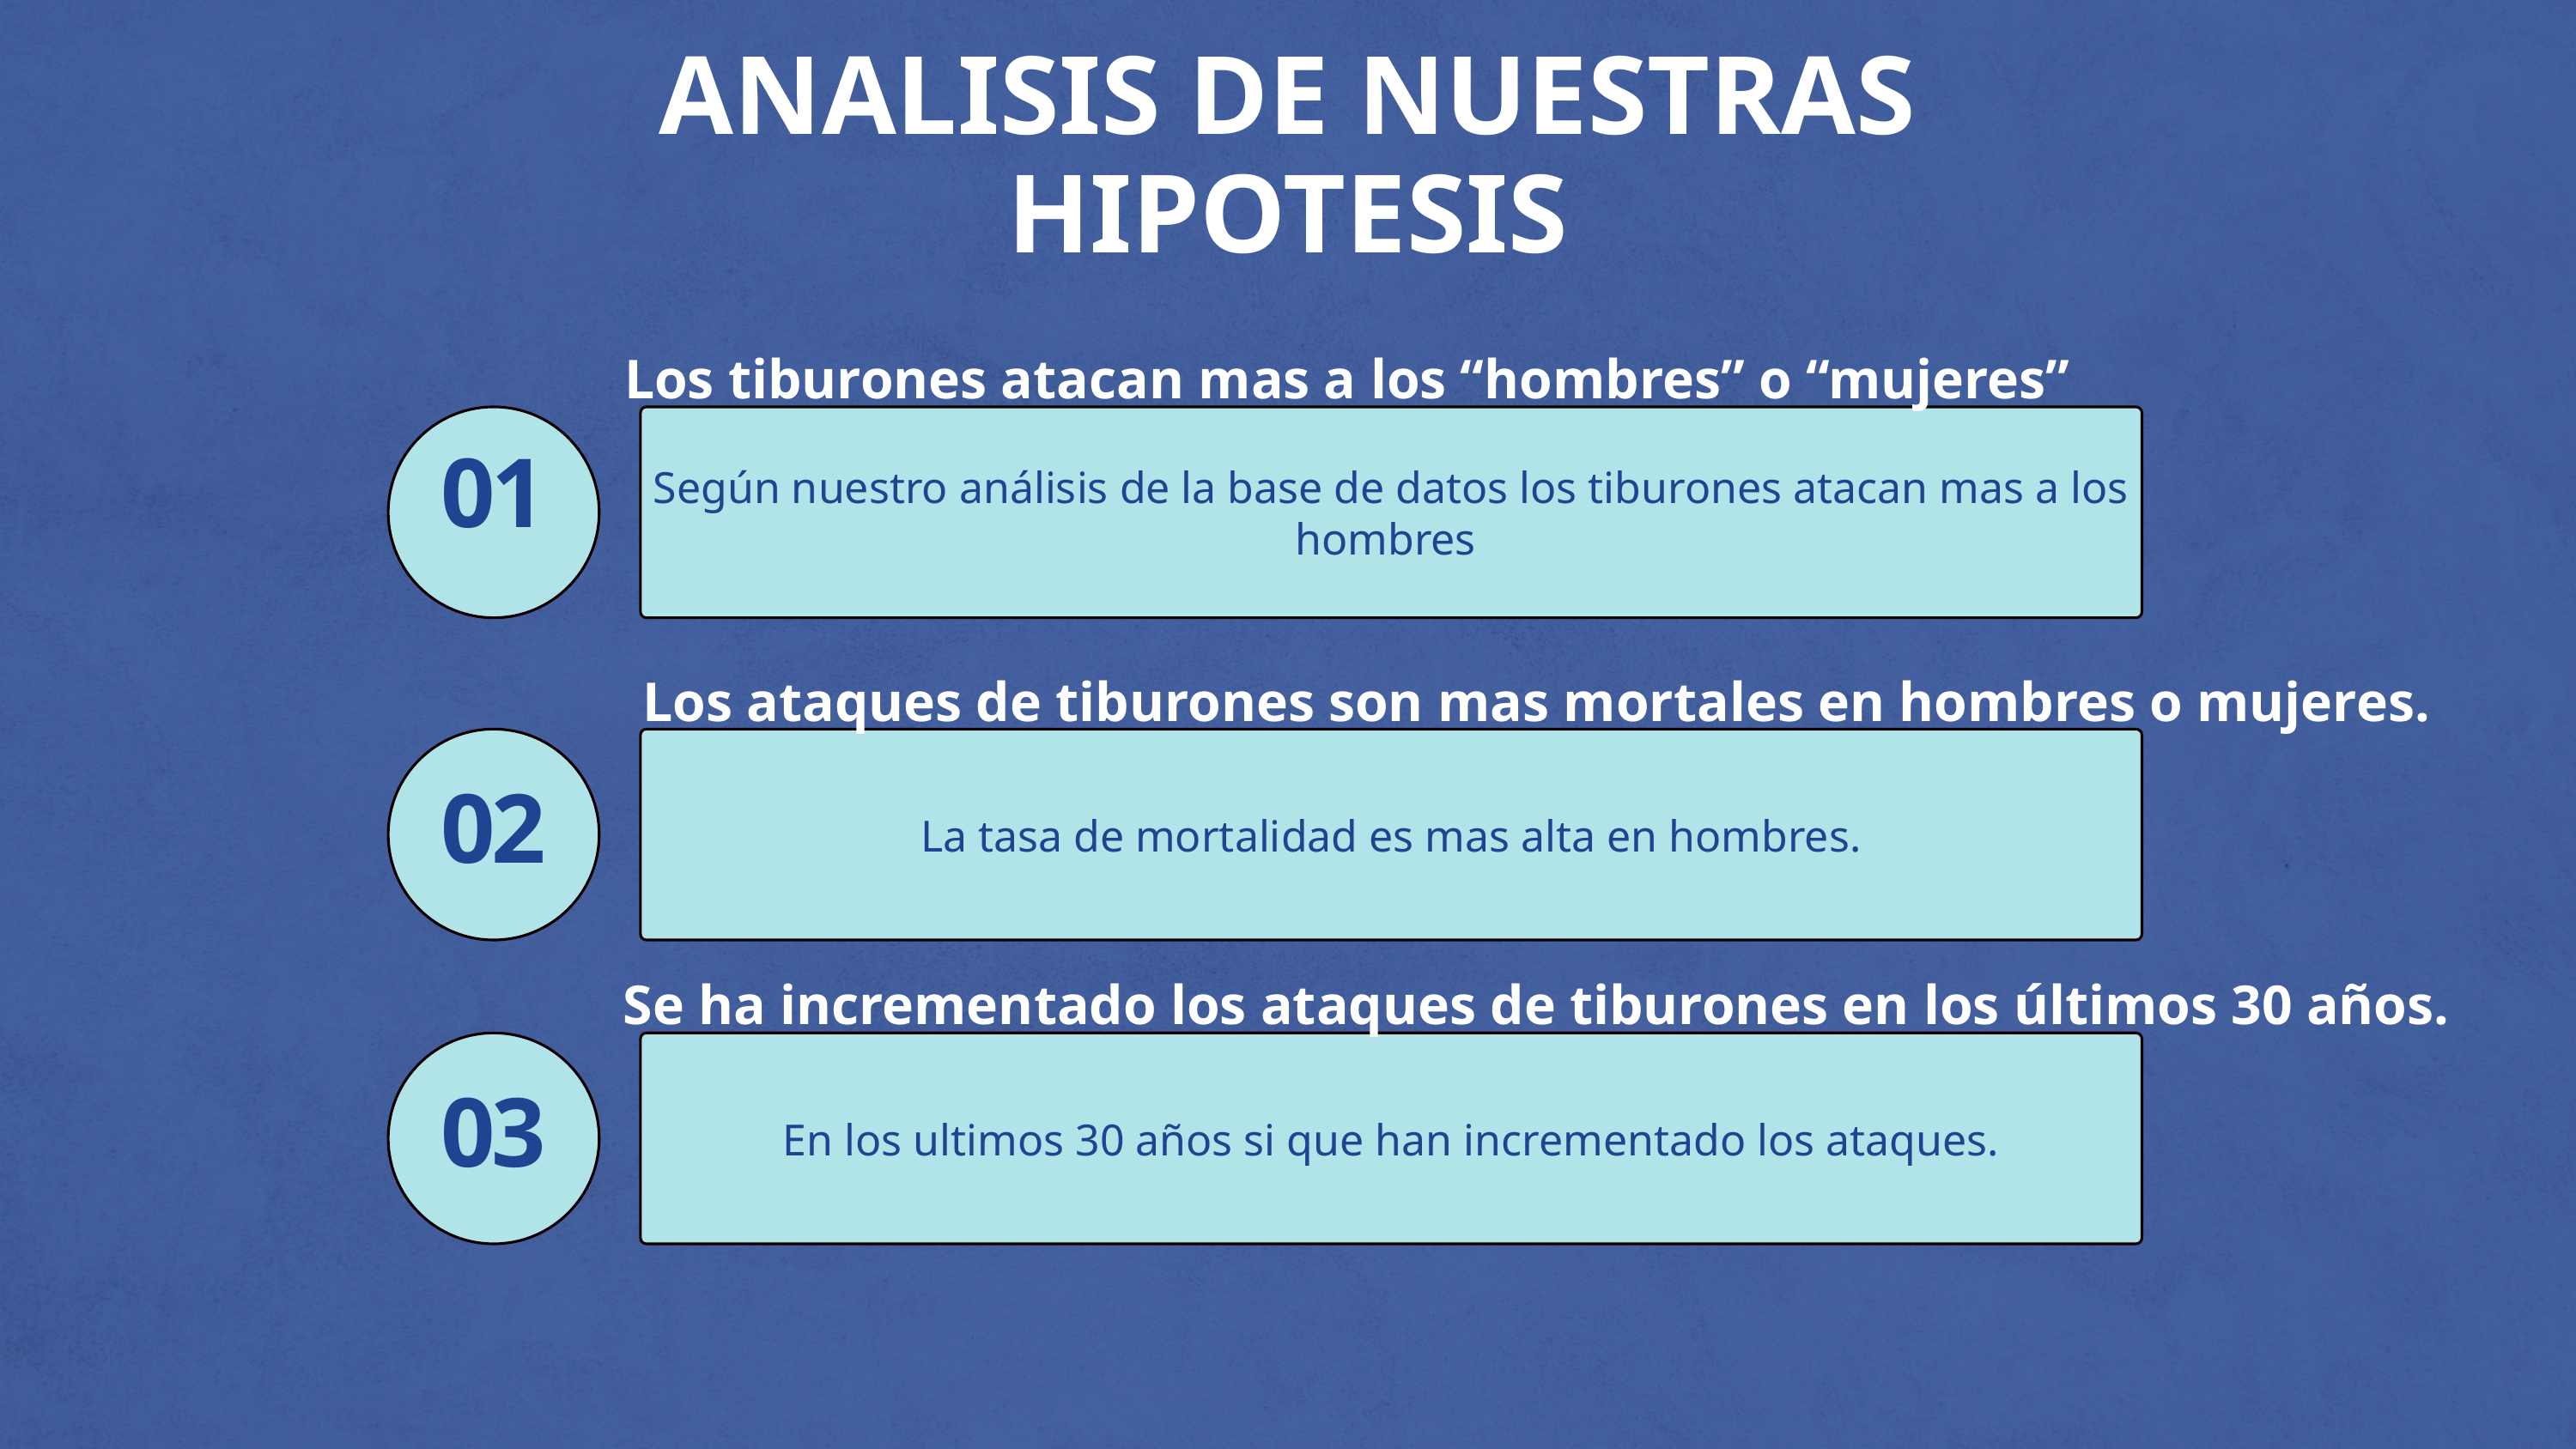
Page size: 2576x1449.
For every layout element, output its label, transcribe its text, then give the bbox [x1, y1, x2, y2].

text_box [640, 729, 2142, 941]
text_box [387, 406, 600, 618]
text_box Se ha incrementado los ataques de tiburones en los últimos 30 años. [598, 960, 2476, 1036]
text_box ANALISIS DE NUESTRAS HIPOTESIS [388, 36, 2188, 275]
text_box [640, 1033, 2142, 1245]
text_box [0, 0, 2576, 1449]
text_box Los tiburones atacan mas a los “hombres” o “mujeres” [622, 334, 2074, 410]
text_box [387, 1033, 600, 1245]
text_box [387, 729, 600, 941]
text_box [640, 406, 2142, 618]
text_box Los ataques de tiburones son mas mortales en hombres o mujeres. [598, 656, 2476, 732]
